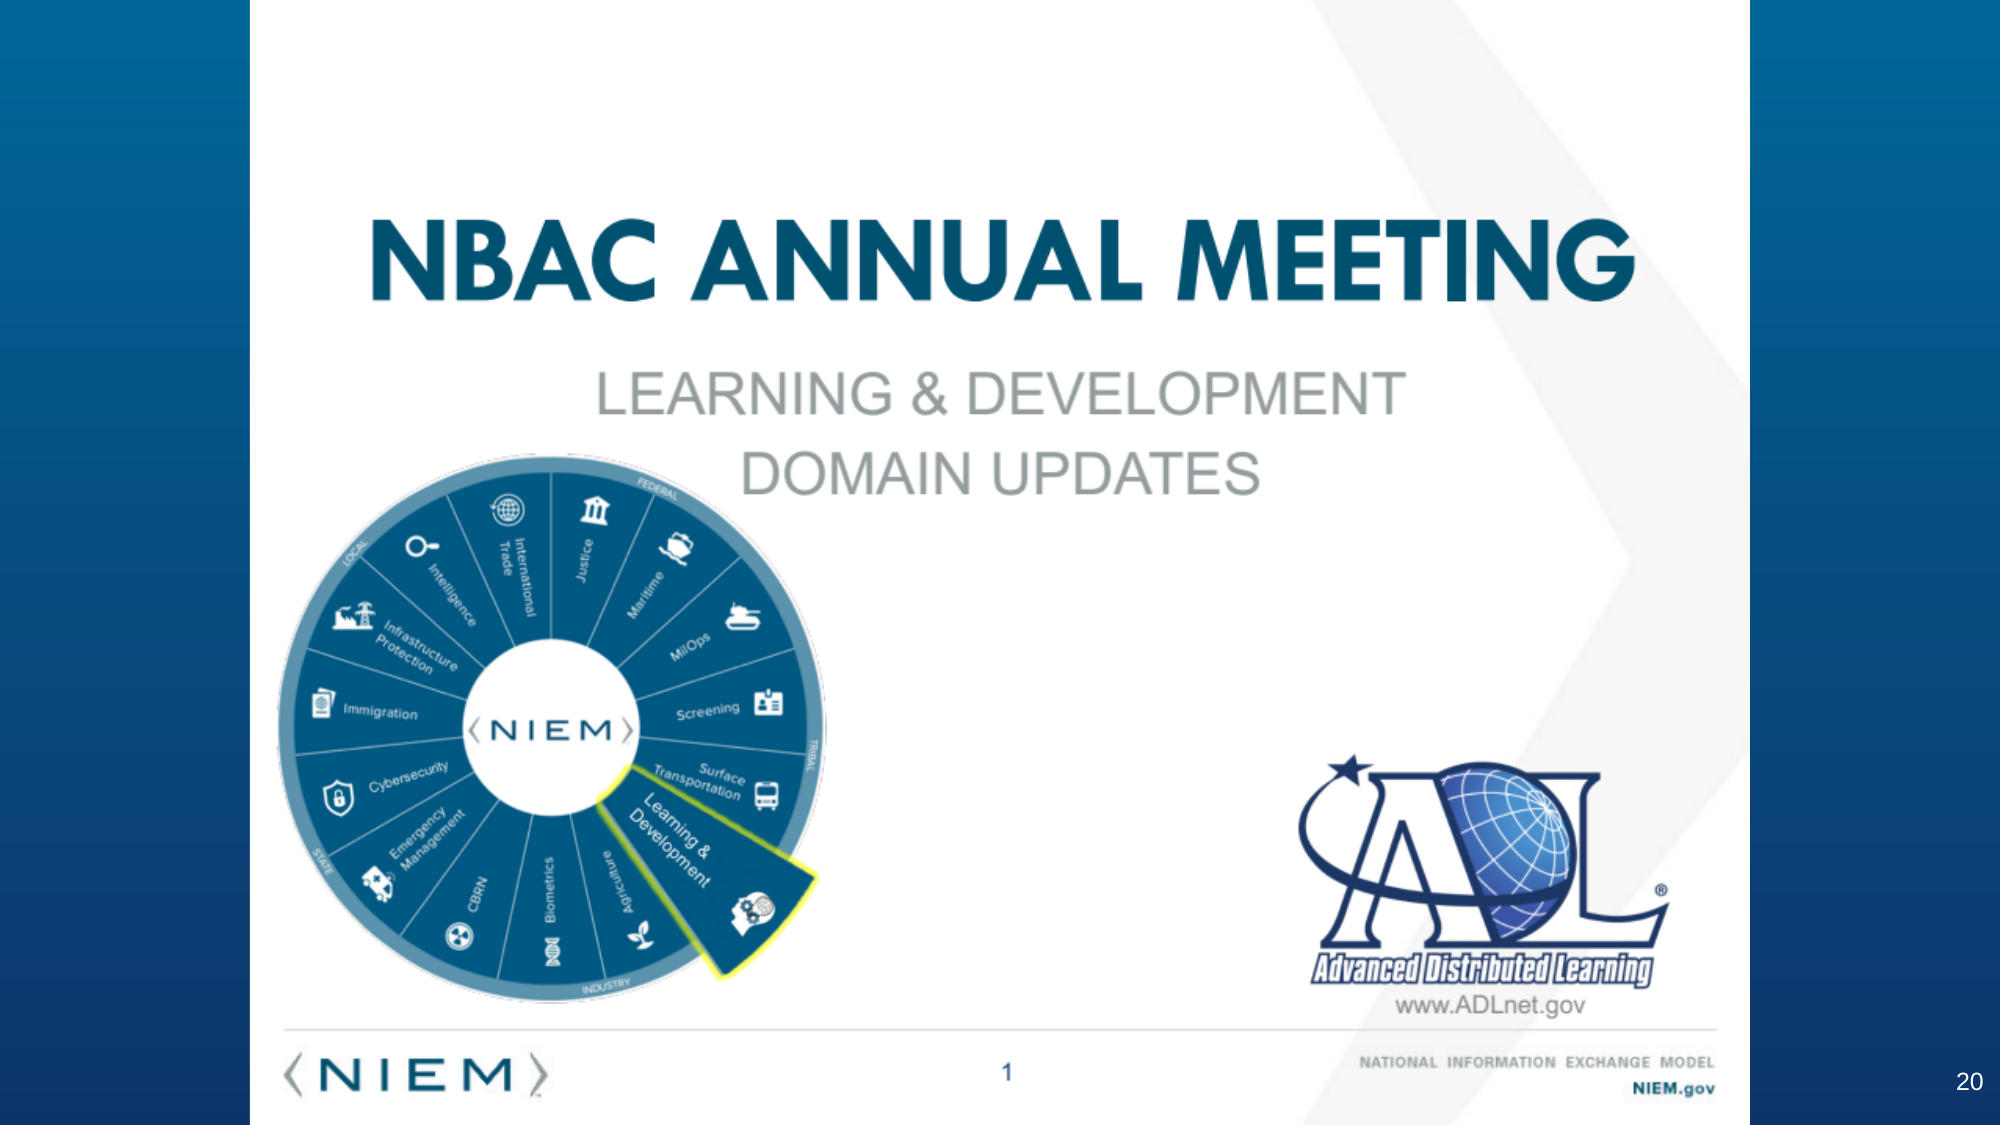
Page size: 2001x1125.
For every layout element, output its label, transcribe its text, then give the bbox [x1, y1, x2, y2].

slide_number 20 [1750, 1050, 2000, 1111]
picture [0, 0, 2000, 1125]
